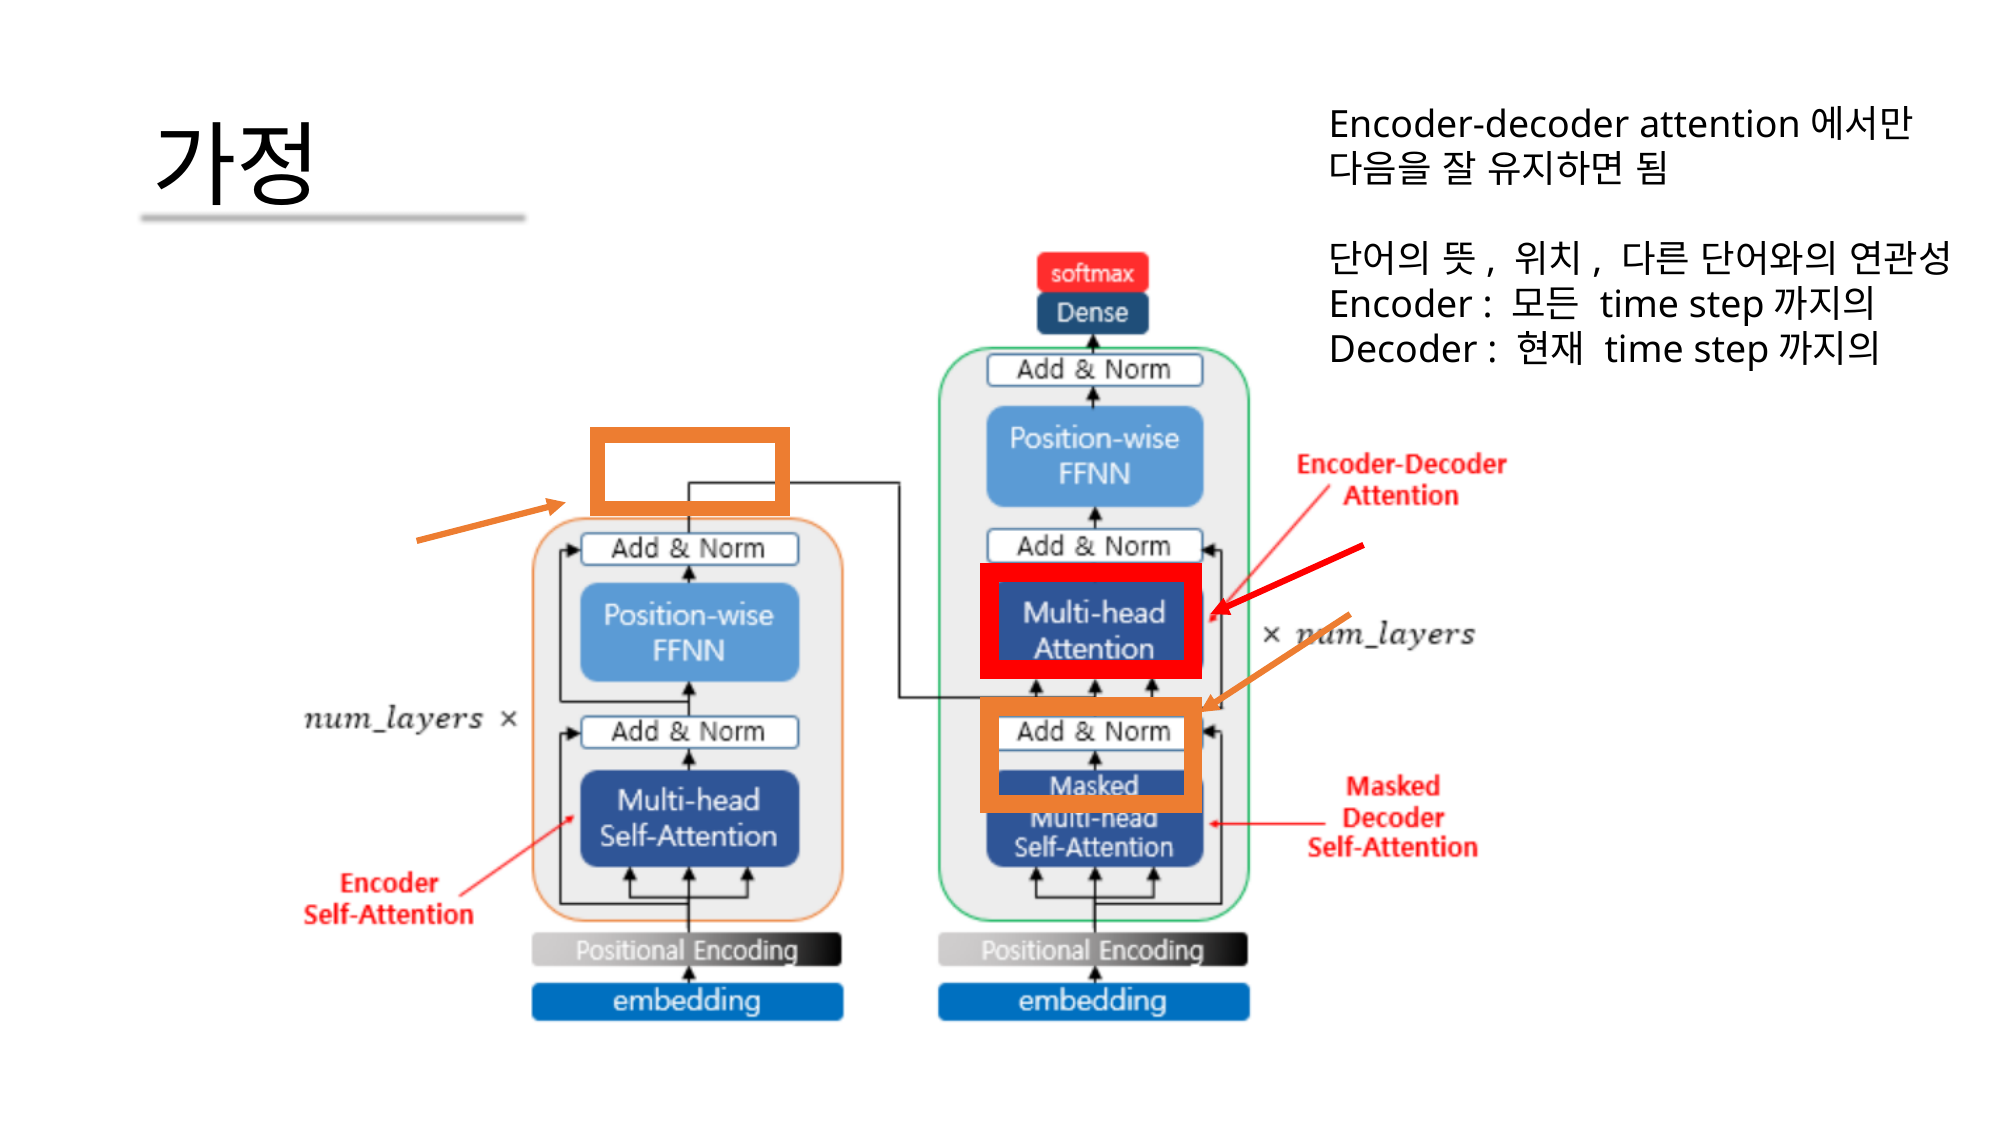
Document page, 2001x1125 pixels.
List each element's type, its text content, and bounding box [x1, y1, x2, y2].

title 가정 [137, 59, 1863, 278]
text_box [1199, 614, 1351, 713]
text_box [142, 215, 525, 221]
picture [269, 239, 1584, 1049]
text_box Encoder-decoder attention에서만 다음을 잘 유지하면 됨 단어의 뜻, 위치, 다른 단어와의 연관성 Encoder : 모든 time step까지의 Decoder : 현재 time step까지의 [1313, 92, 2000, 423]
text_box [416, 502, 566, 541]
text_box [1210, 544, 1364, 615]
